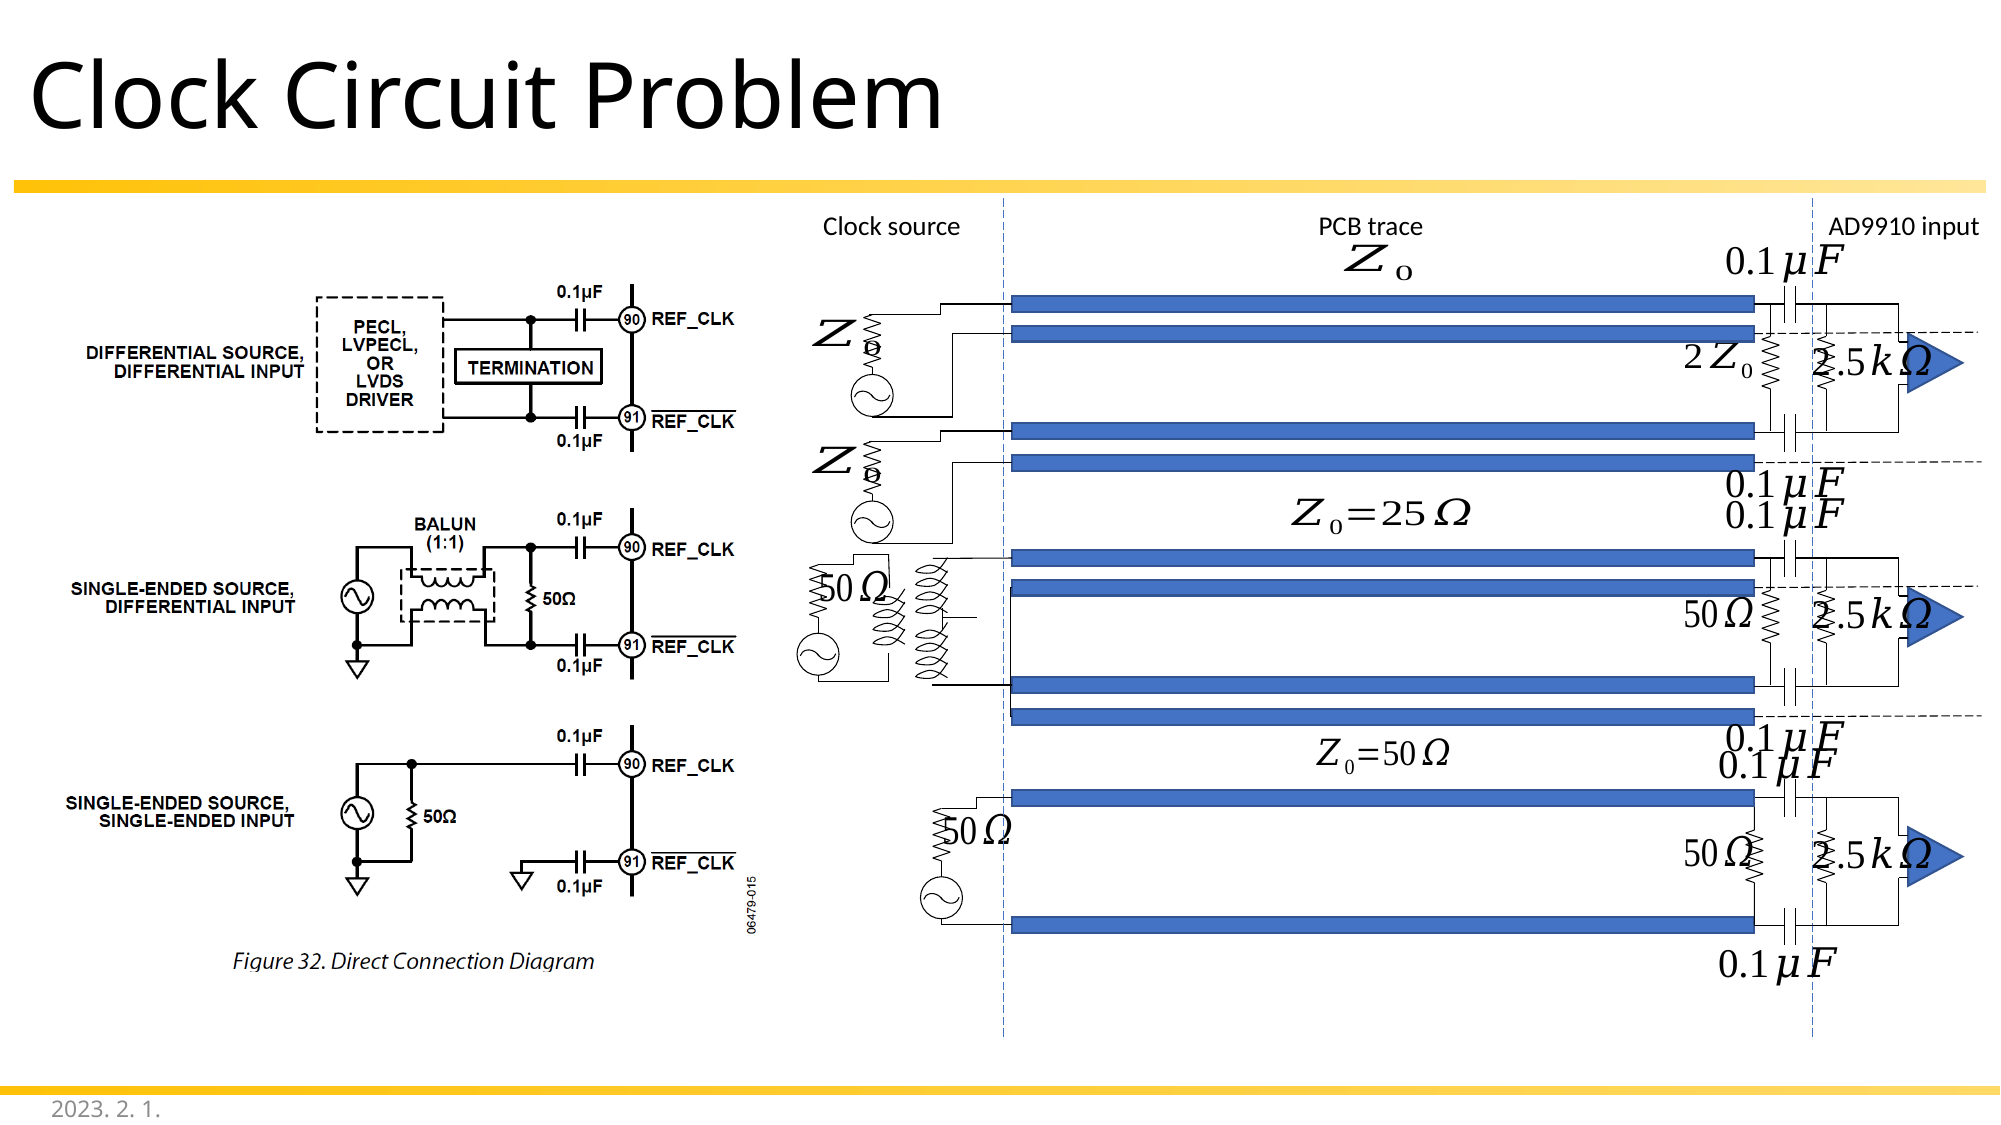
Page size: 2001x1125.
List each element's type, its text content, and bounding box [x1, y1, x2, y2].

slide_number 2023. 2. 1. [36, 1078, 486, 1125]
table_cell GND [1416, 180, 1423, 192]
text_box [1008, 180, 1014, 192]
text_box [1578, 1087, 1584, 1094]
title Clock Circuit Problem [13, 25, 1986, 173]
text_box Clock source [808, 201, 990, 249]
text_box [1004, 809, 1963, 988]
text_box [1697, 1087, 1703, 1094]
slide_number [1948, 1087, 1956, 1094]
text_box PCB trace [1303, 201, 1486, 238]
text_box AD9910 input [1813, 201, 2000, 249]
table_cell GND [599, 180, 605, 192]
picture [35, 260, 779, 972]
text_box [851, 238, 1982, 494]
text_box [920, 809, 1003, 988]
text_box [797, 494, 1982, 809]
